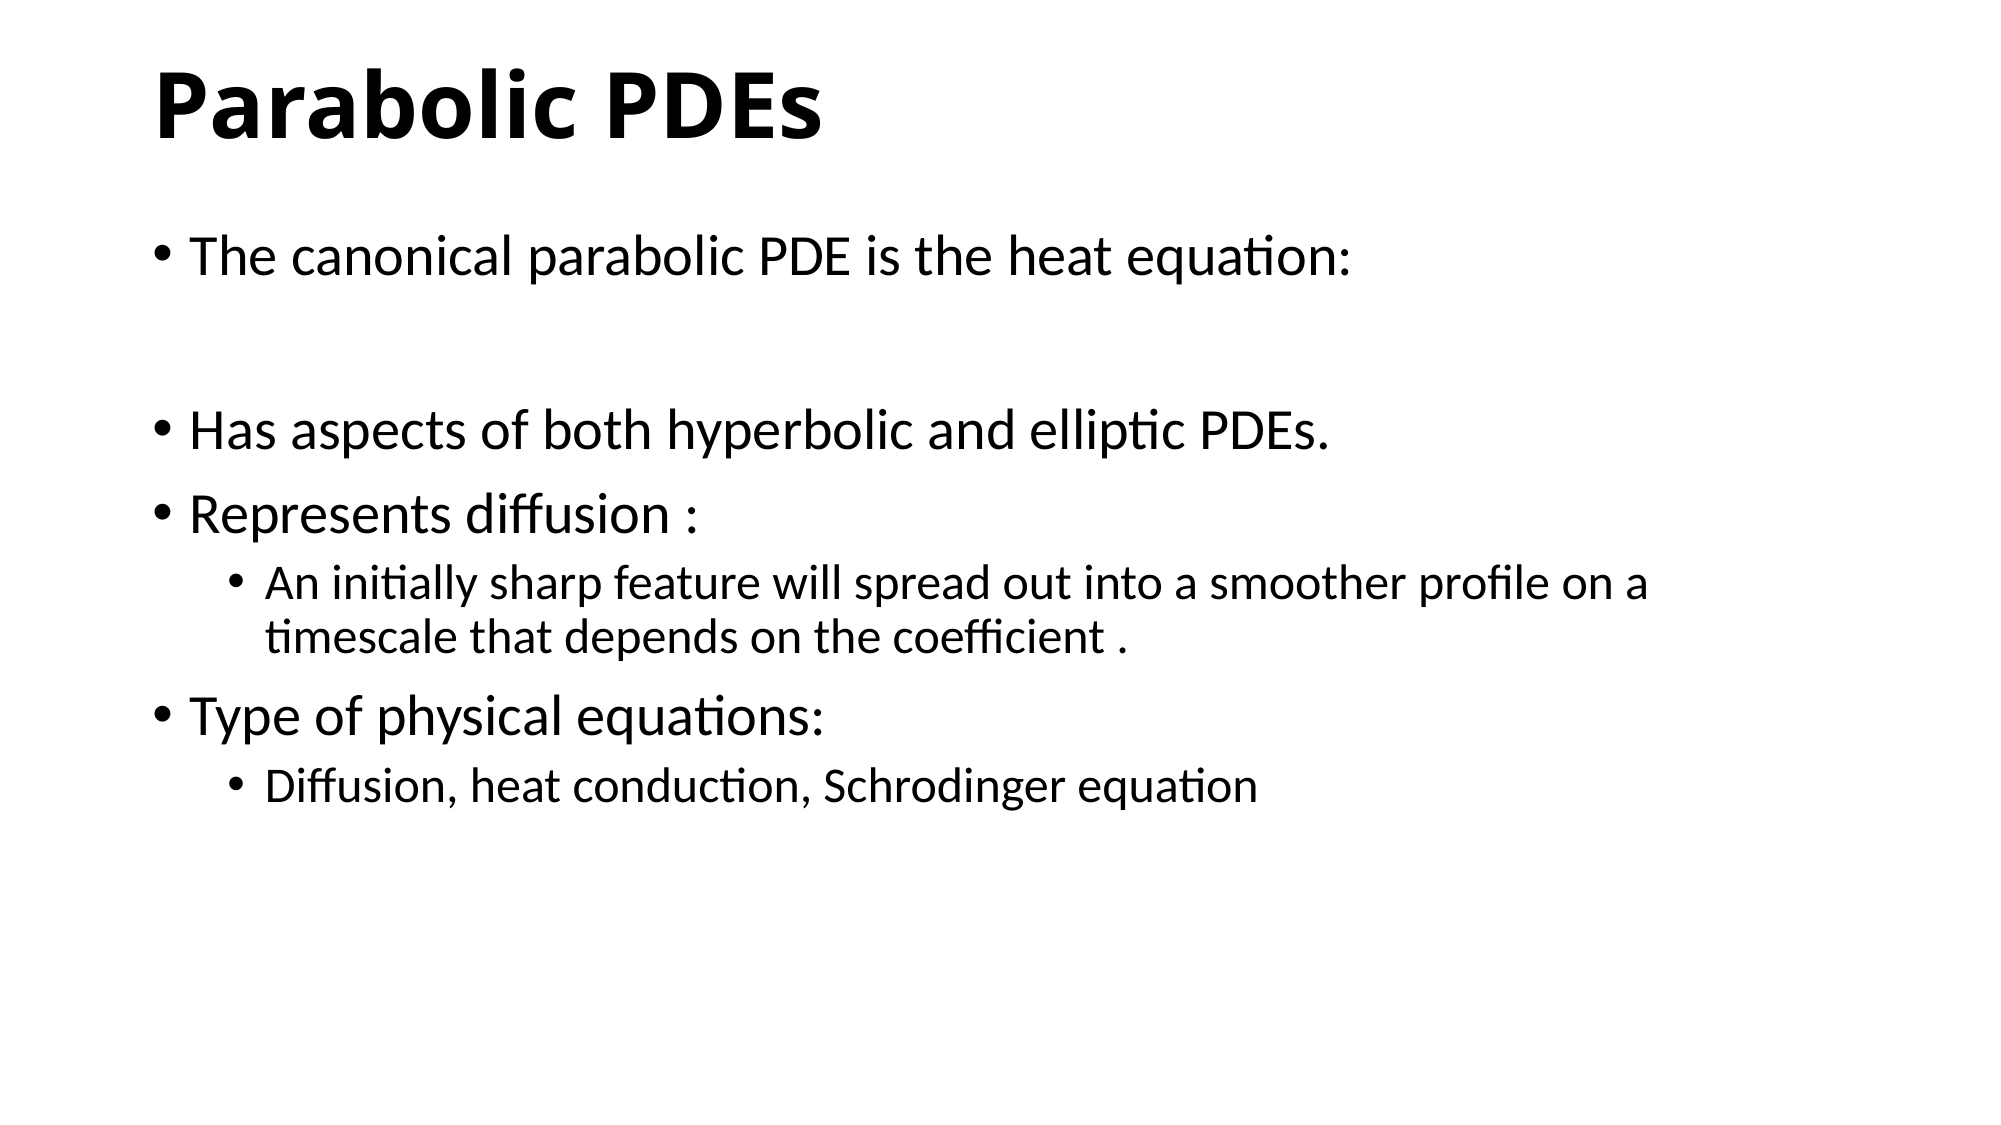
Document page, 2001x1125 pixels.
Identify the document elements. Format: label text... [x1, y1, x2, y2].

title Parabolic PDEs [137, 0, 1863, 218]
